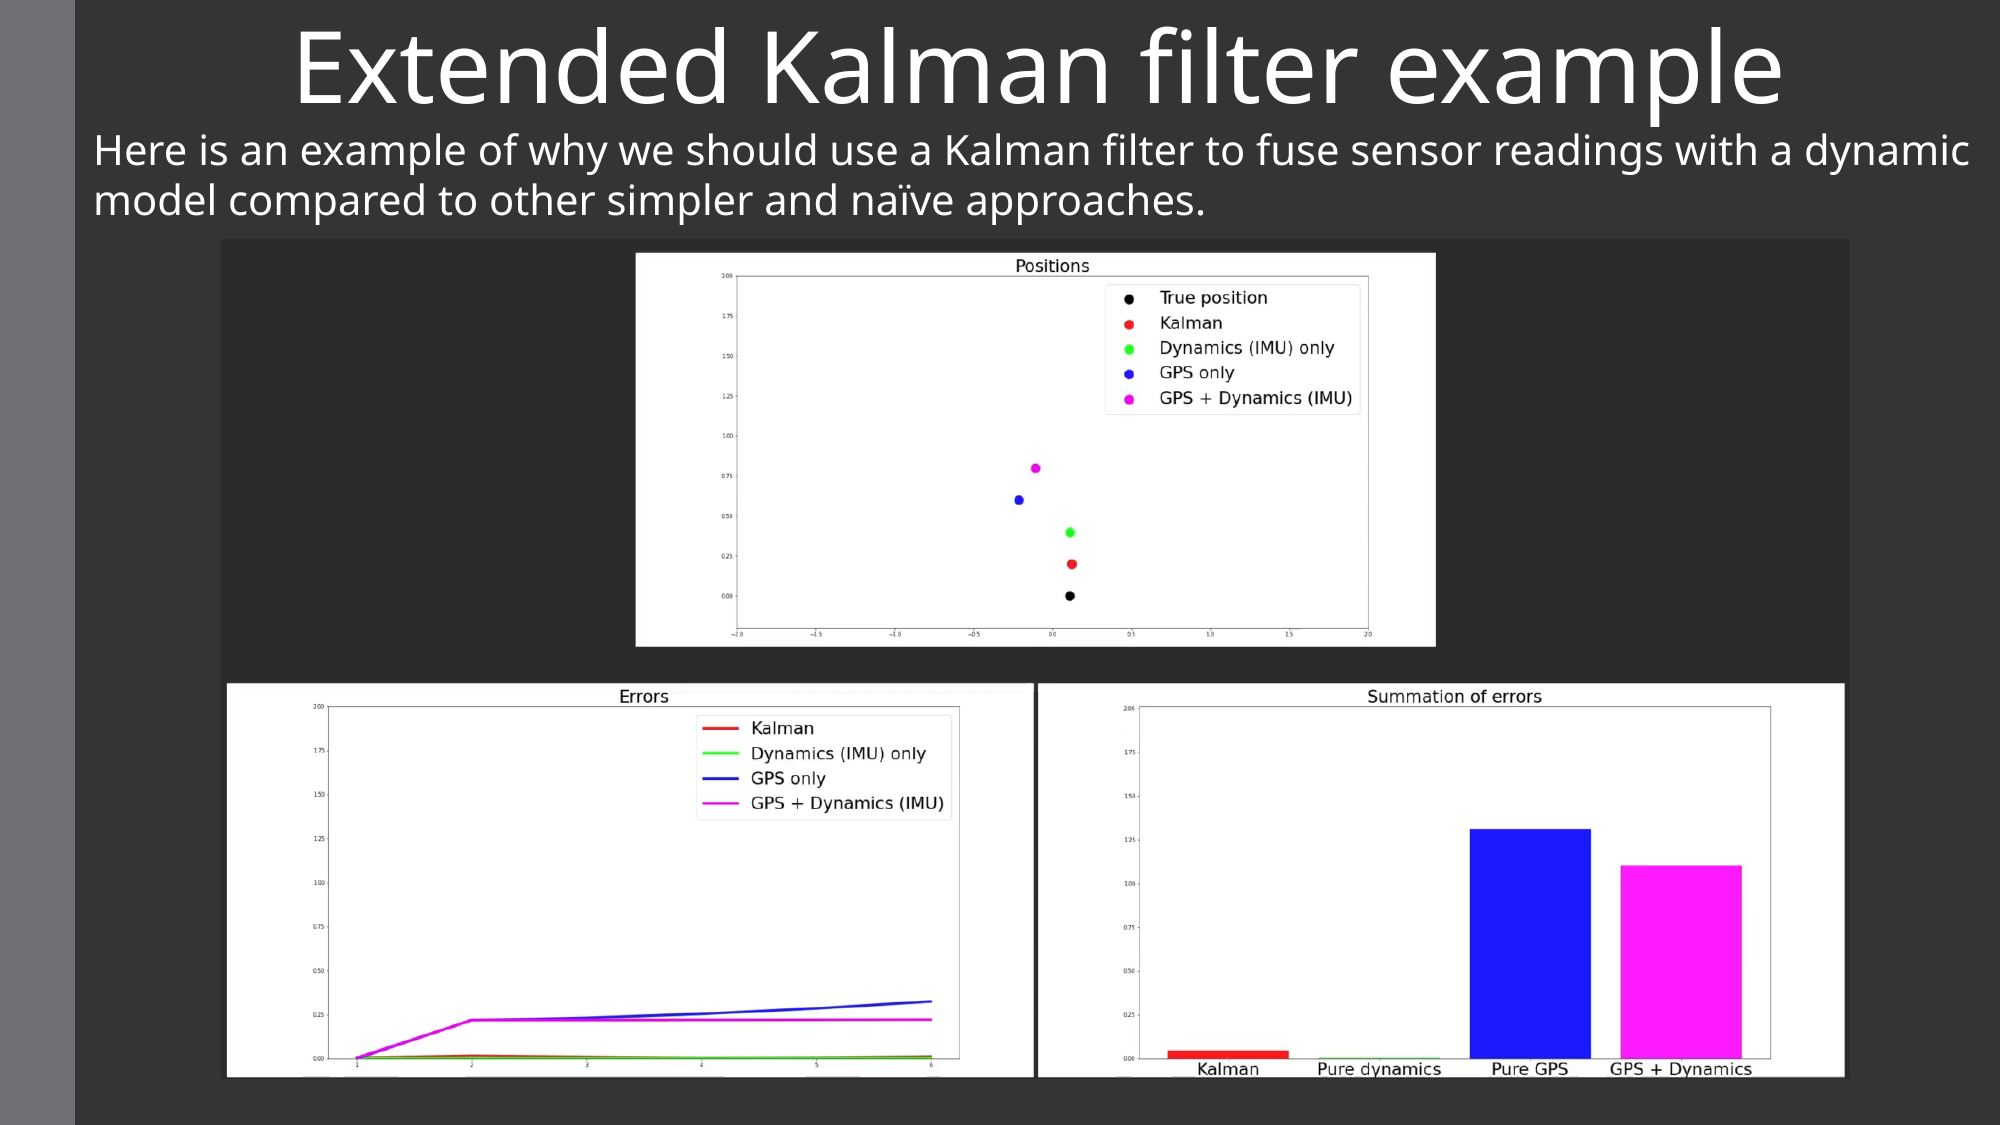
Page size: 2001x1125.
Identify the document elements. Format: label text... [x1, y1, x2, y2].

text_box Extended Kalman filter example [78, 0, 2000, 116]
text_box Here is an example of why we should use a Kalman filter to fuse sensor readings with a dynamic model compared to other simpler and naïve approaches. [78, 116, 2000, 332]
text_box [220, 238, 1851, 1080]
